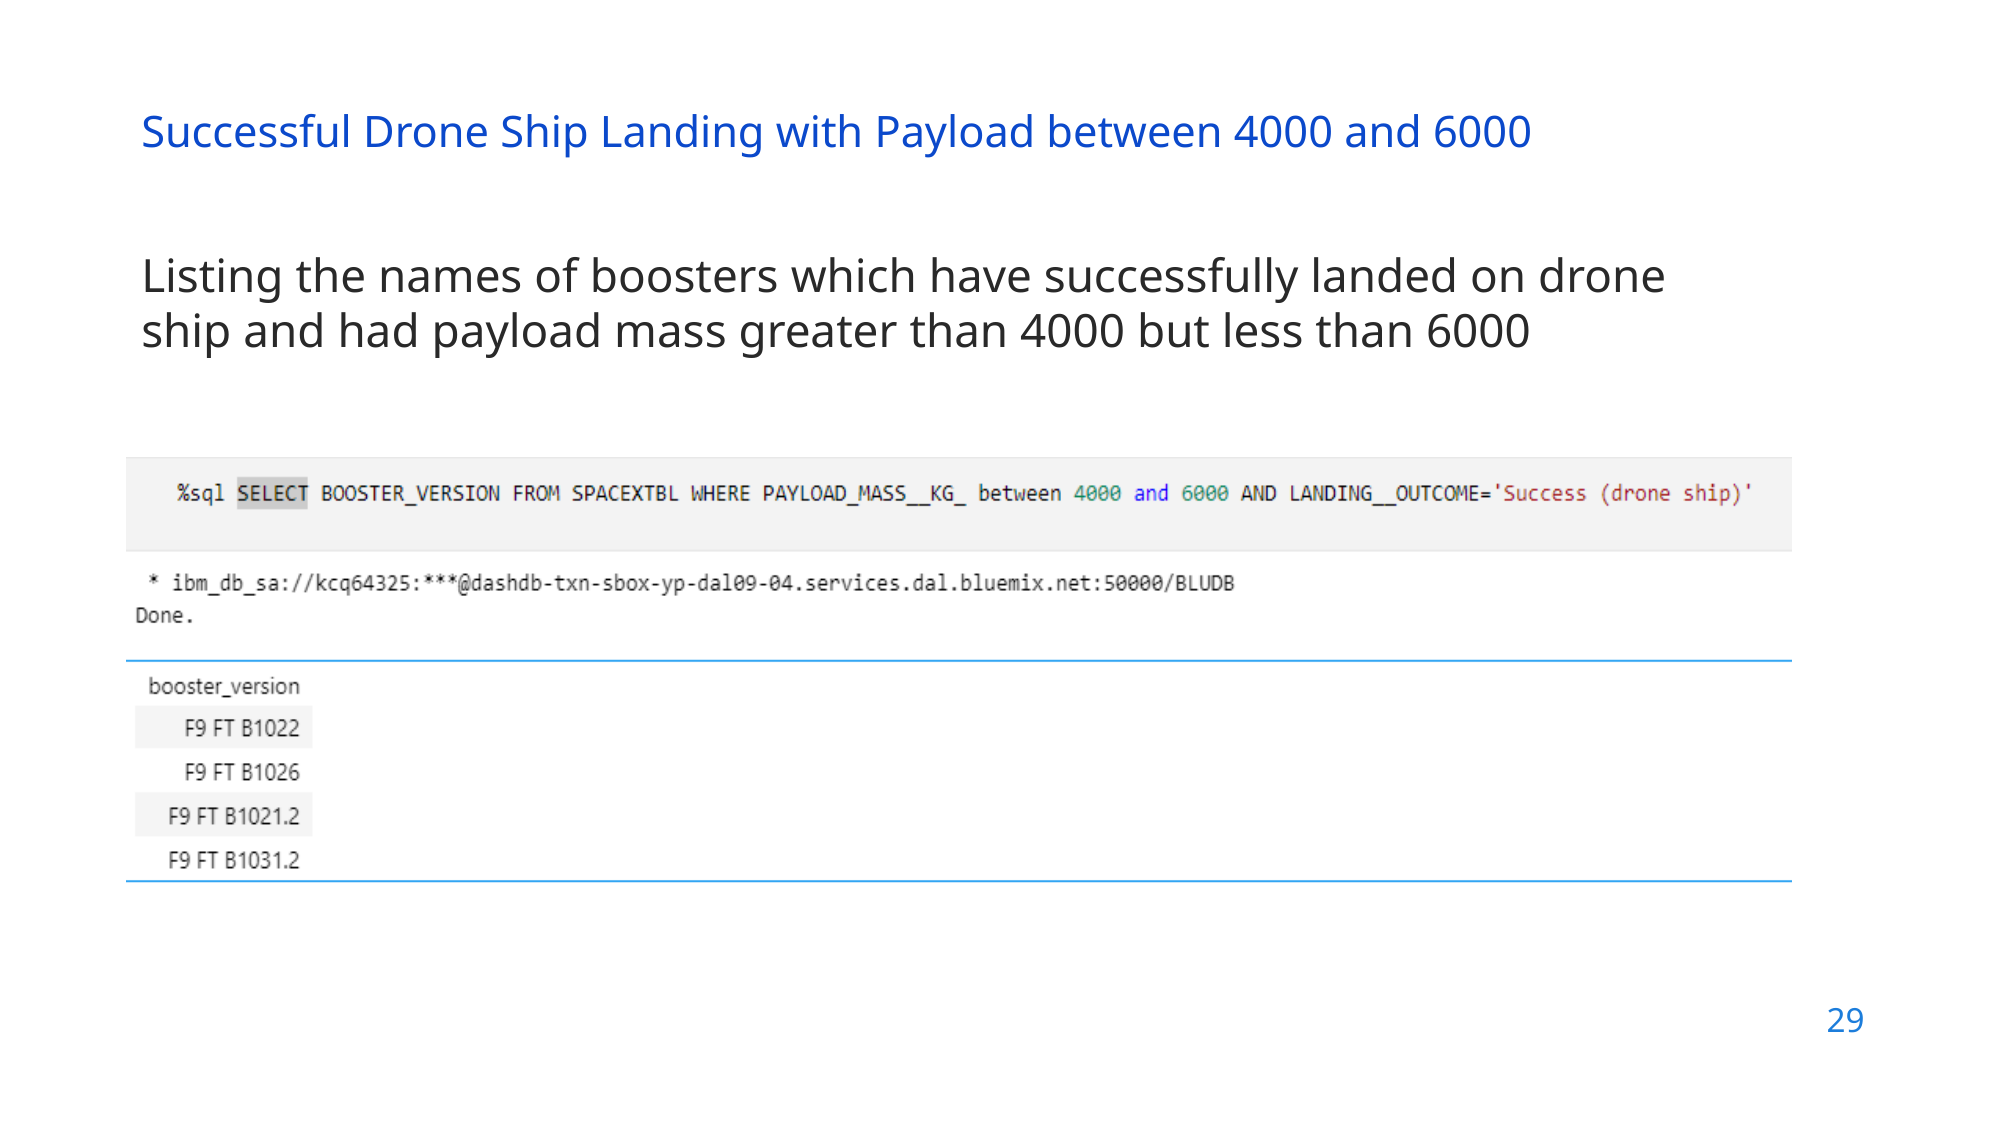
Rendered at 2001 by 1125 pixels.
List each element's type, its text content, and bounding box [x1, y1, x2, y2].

list Listing the names of boosters which have successfully landed on drone ship and had payload mass greater than 4000 but less than 6000 [126, 239, 1725, 370]
text_box Successful Drone Ship Landing with Payload between 4000 and 6000 [126, 88, 1852, 179]
picture [126, 457, 1792, 901]
slide_number 29 [1429, 988, 1880, 1055]
